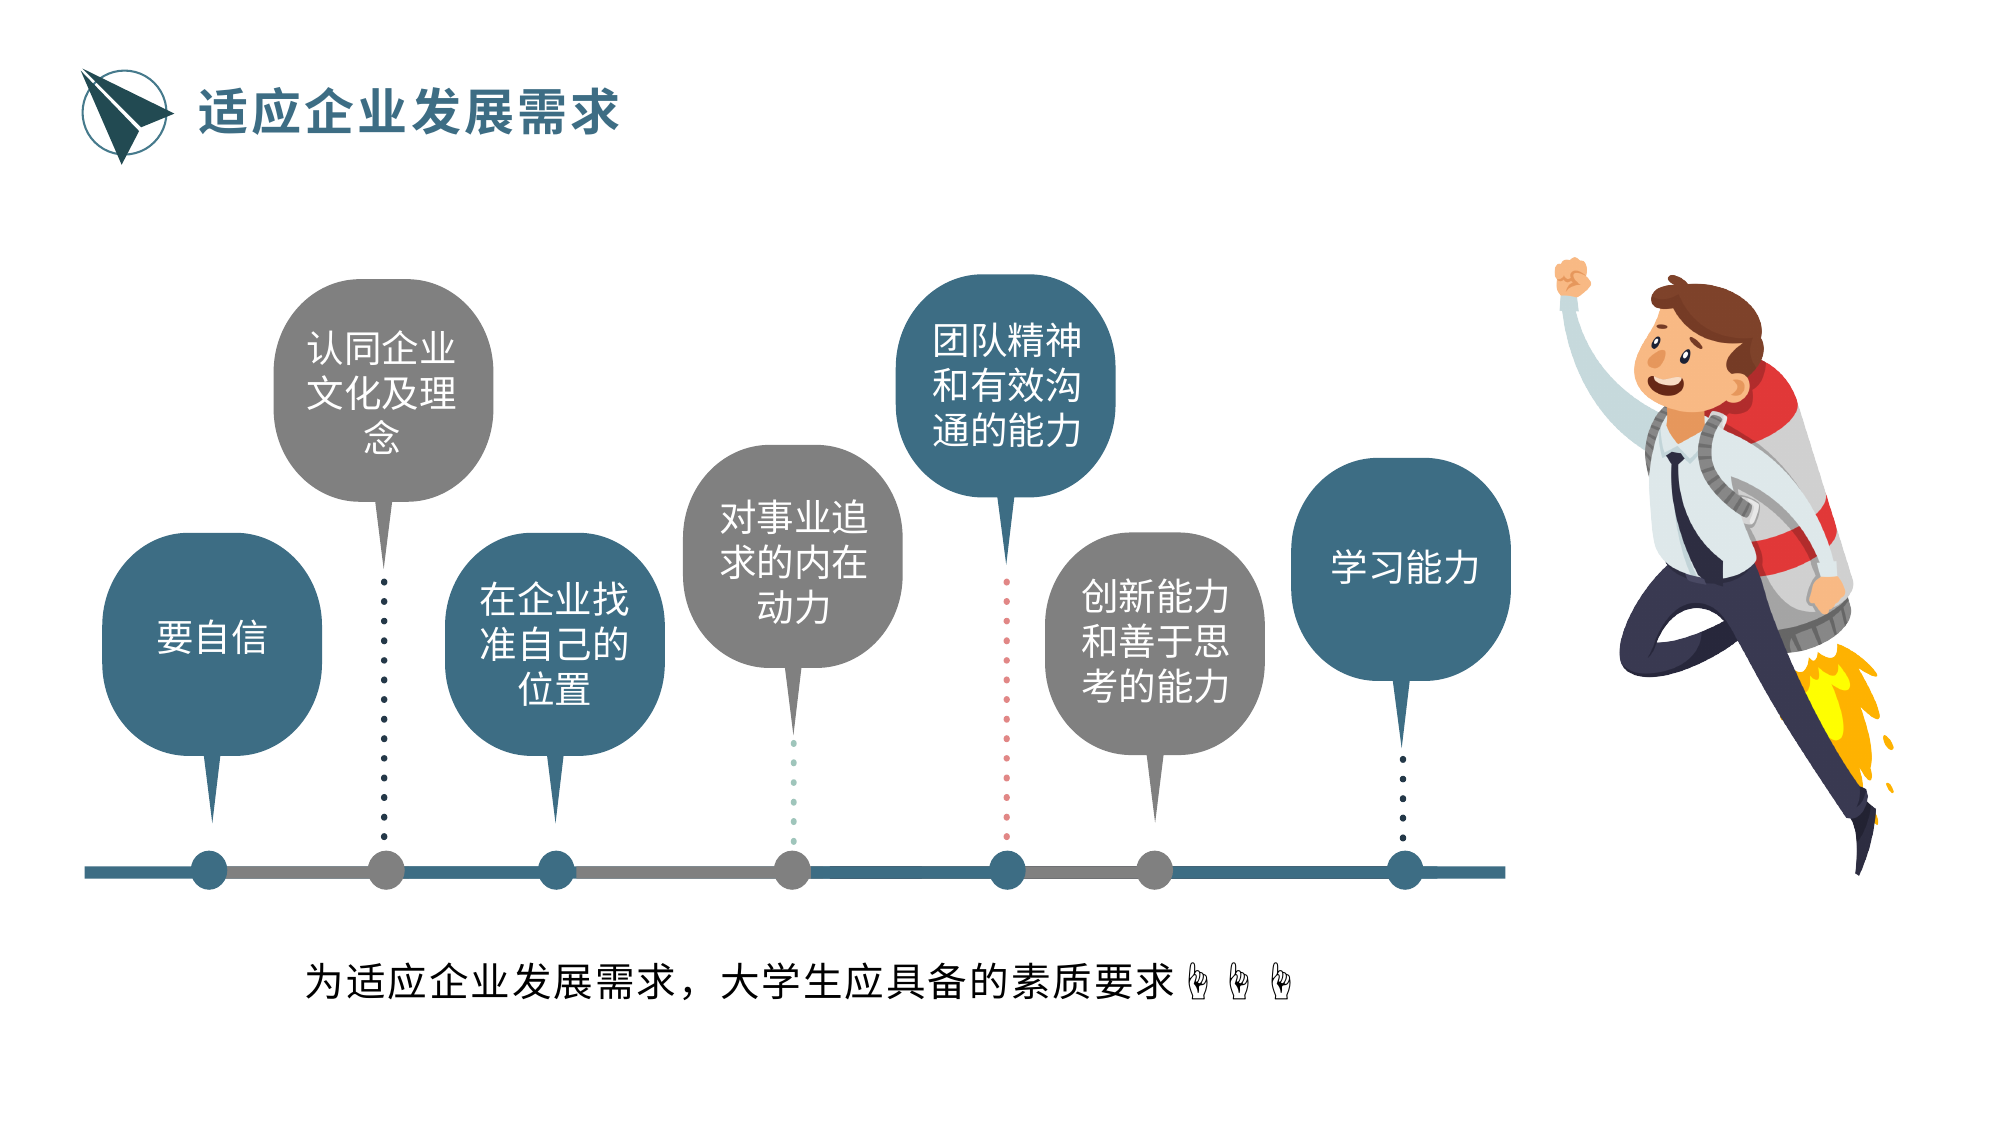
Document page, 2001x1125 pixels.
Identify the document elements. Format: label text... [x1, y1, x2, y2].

text_box [1003, 617, 1010, 625]
text_box [1045, 572, 1060, 715]
text_box [790, 837, 797, 845]
text_box [84, 866, 192, 879]
text_box [1136, 850, 1174, 890]
text_box [290, 279, 494, 464]
text_box [1399, 775, 1407, 783]
text_box [380, 598, 388, 605]
text_box [1003, 715, 1010, 723]
text_box [704, 636, 882, 736]
text_box [380, 696, 388, 703]
text_box 团队精神和有效沟通的能力 [911, 309, 1104, 460]
text_box [790, 739, 797, 747]
text_box [1003, 696, 1010, 703]
text_box [380, 774, 388, 782]
text_box [912, 460, 1099, 565]
text_box [380, 578, 388, 586]
text_box [380, 793, 388, 801]
text_box [1291, 457, 1484, 749]
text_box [80, 68, 175, 165]
text_box [190, 850, 228, 890]
text_box [1386, 850, 1424, 890]
text_box [462, 719, 648, 824]
text_box 适应企业发展需求 [183, 72, 1184, 148]
text_box [1003, 813, 1010, 821]
text_box [380, 617, 388, 625]
picture [1424, 246, 2000, 879]
text_box [1399, 795, 1407, 803]
text_box [1003, 578, 1010, 586]
text_box [445, 589, 452, 700]
text_box 创新能力和善于思考的能力 [1060, 565, 1253, 716]
text_box [1003, 676, 1010, 684]
text_box 学习能力 [1302, 536, 1484, 597]
text_box [811, 866, 990, 879]
text_box [293, 468, 474, 570]
text_box [1399, 814, 1407, 822]
text_box 为适应企业发展需求，大学生应具备的素质要求☝☝☝ [136, 925, 1468, 1024]
text_box [404, 866, 539, 879]
text_box [273, 322, 287, 459]
text_box [1065, 532, 1245, 565]
text_box [773, 850, 811, 890]
text_box [658, 589, 665, 700]
text_box 对事业追求的内在动力 [695, 486, 893, 636]
text_box [1003, 755, 1010, 762]
text_box [682, 490, 695, 623]
text_box [576, 866, 775, 879]
text_box [1399, 755, 1407, 763]
text_box [1003, 833, 1010, 841]
text_box [1003, 637, 1010, 645]
text_box [1003, 735, 1010, 743]
text_box [790, 779, 797, 786]
text_box [380, 833, 388, 841]
text_box 在企业找准自己的位置 [452, 568, 658, 719]
text_box [790, 818, 797, 826]
text_box [697, 444, 888, 486]
text_box [380, 657, 388, 664]
text_box [1422, 866, 1438, 879]
text_box [380, 813, 388, 821]
text_box [790, 798, 797, 806]
text_box [989, 850, 1026, 890]
text_box [1438, 866, 1506, 879]
text_box [1025, 866, 1137, 879]
text_box [1399, 834, 1407, 842]
text_box [367, 850, 405, 890]
text_box [380, 715, 388, 723]
text_box [1060, 716, 1249, 823]
text_box [380, 676, 388, 684]
text_box [226, 866, 369, 879]
text_box [537, 850, 575, 890]
text_box [1003, 598, 1010, 605]
text_box [380, 637, 388, 645]
text_box [1003, 657, 1010, 664]
text_box [380, 735, 388, 743]
text_box [915, 274, 1097, 309]
text_box [1003, 774, 1010, 782]
text_box 要自信 [124, 606, 300, 667]
text_box [893, 495, 903, 618]
text_box [1253, 578, 1265, 710]
text_box [1003, 793, 1010, 801]
text_box [380, 755, 388, 762]
text_box [790, 759, 797, 767]
text_box 认同企业文化及理念 [287, 317, 477, 468]
text_box [1172, 866, 1388, 879]
text_box [1104, 320, 1116, 452]
text_box [463, 532, 647, 568]
text_box [895, 314, 911, 458]
text_box [102, 532, 323, 824]
